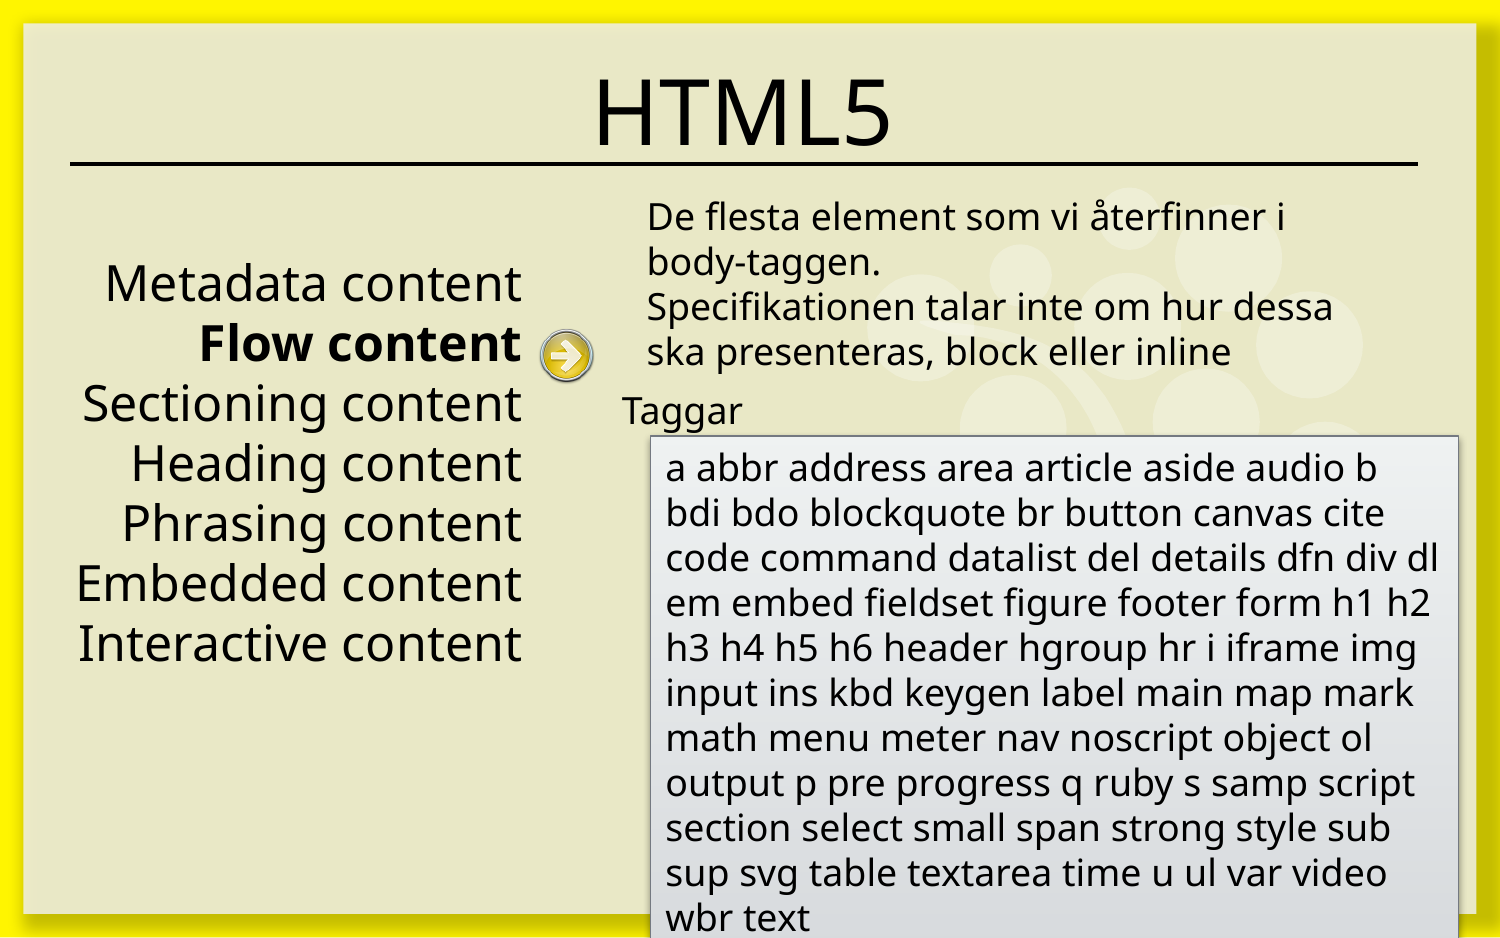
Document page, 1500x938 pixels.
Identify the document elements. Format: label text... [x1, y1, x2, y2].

text_box Taggar [607, 379, 758, 440]
picture [535, 326, 596, 387]
text_box a abbr address area article aside audio b bdi bdo blockquote br button canvas cite code command datalist del details dfn div dl em embed fieldset figure footer form h1 h2 h3 h4 h5 h6 header hgroup hr i iframe img input ins kbd keygen label main map mark math menu meter nav noscript object ol output p pre progress q ruby s samp script section select small span strong style sub sup svg table textarea time u ul var video wbr text [650, 435, 1459, 938]
text_box De flesta element som vi återfinner i body-taggen. Specifikationen talar inte om hur dessa ska presenteras, block eller inline [631, 185, 1388, 380]
title HTML5 [105, 46, 1381, 174]
subtitle Metadata content Flow content Sectioning content Heading content Phrasing content Embedded content Interactive content [17, 244, 538, 794]
